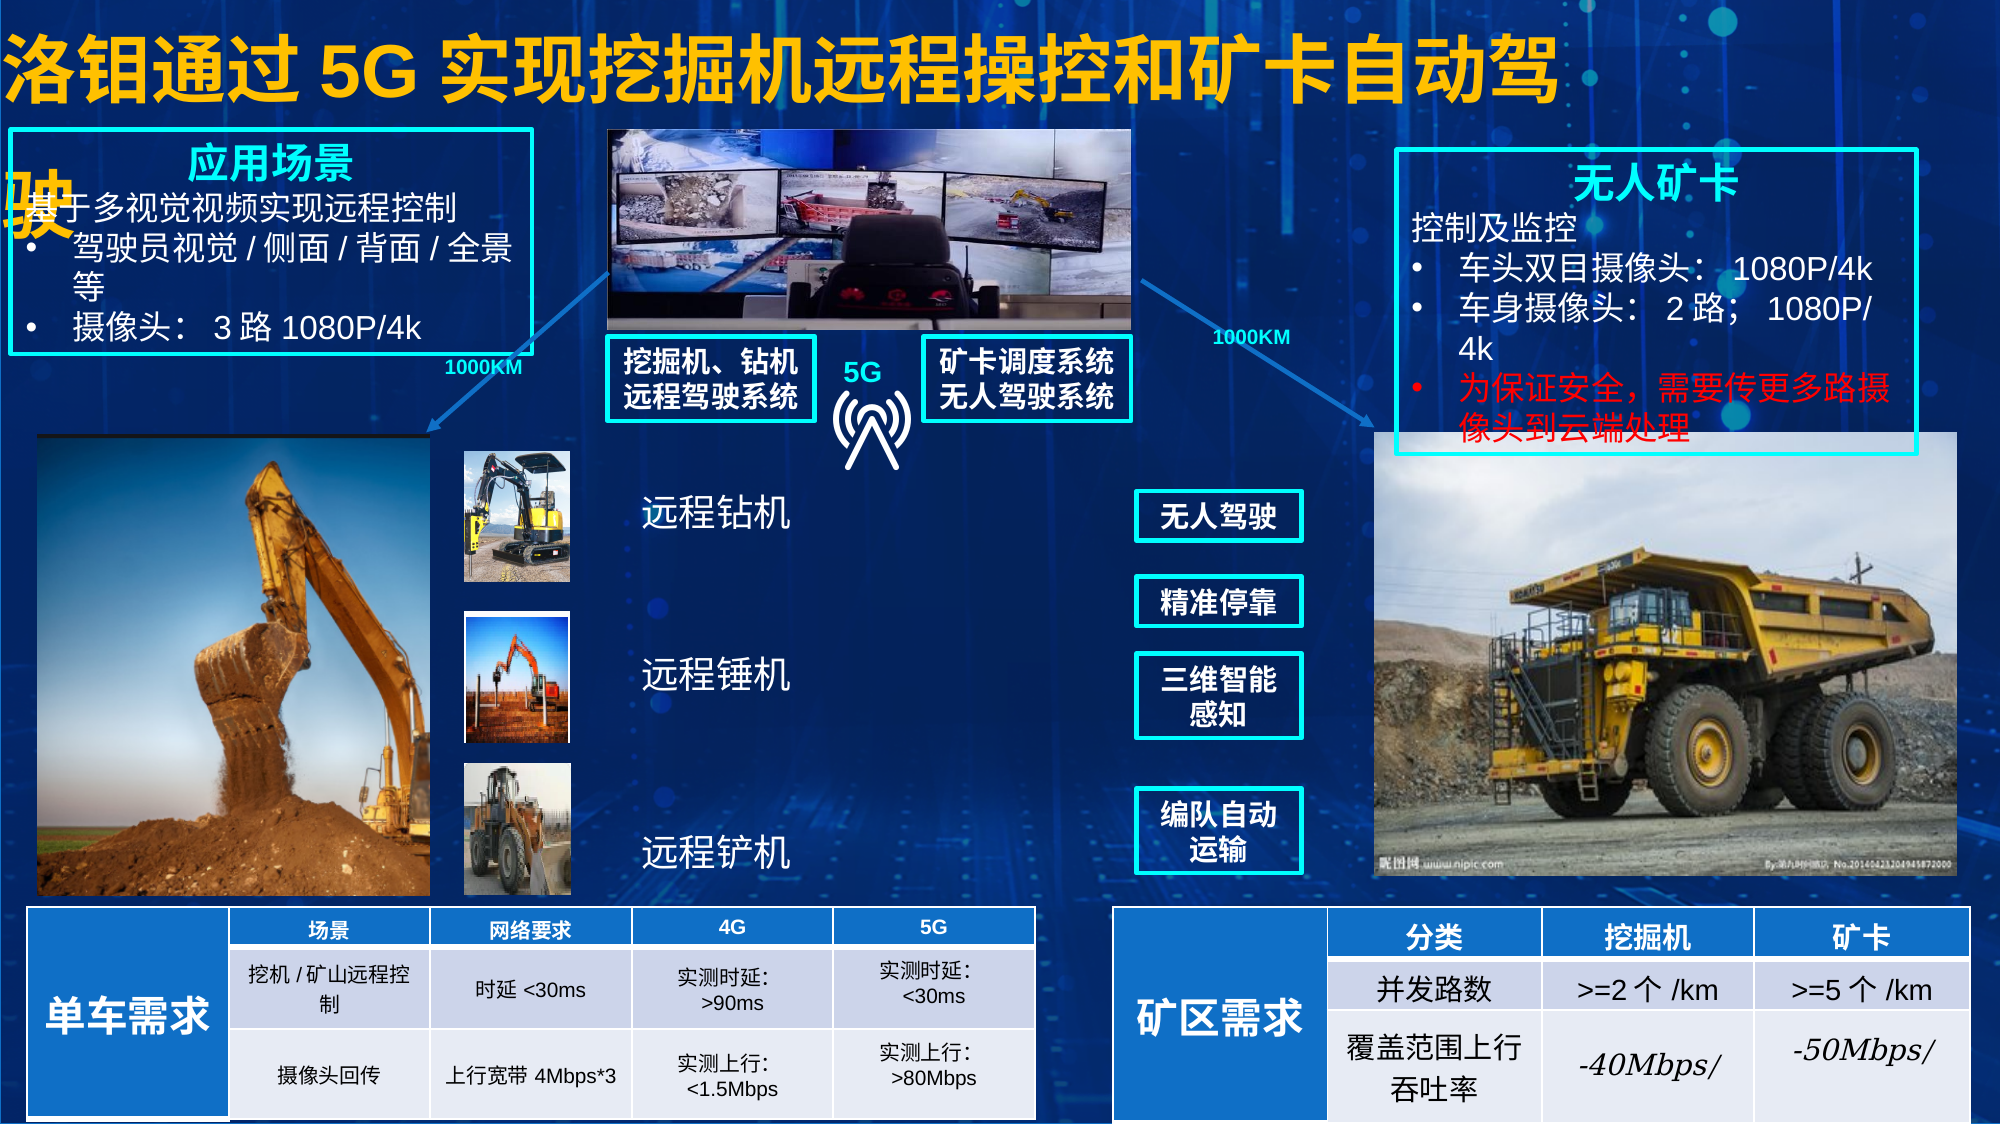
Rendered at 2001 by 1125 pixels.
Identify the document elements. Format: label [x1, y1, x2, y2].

text_box [607, 129, 1131, 482]
text_box [1141, 280, 1375, 428]
picture [0, 0, 2000, 1124]
text_box [426, 272, 609, 433]
